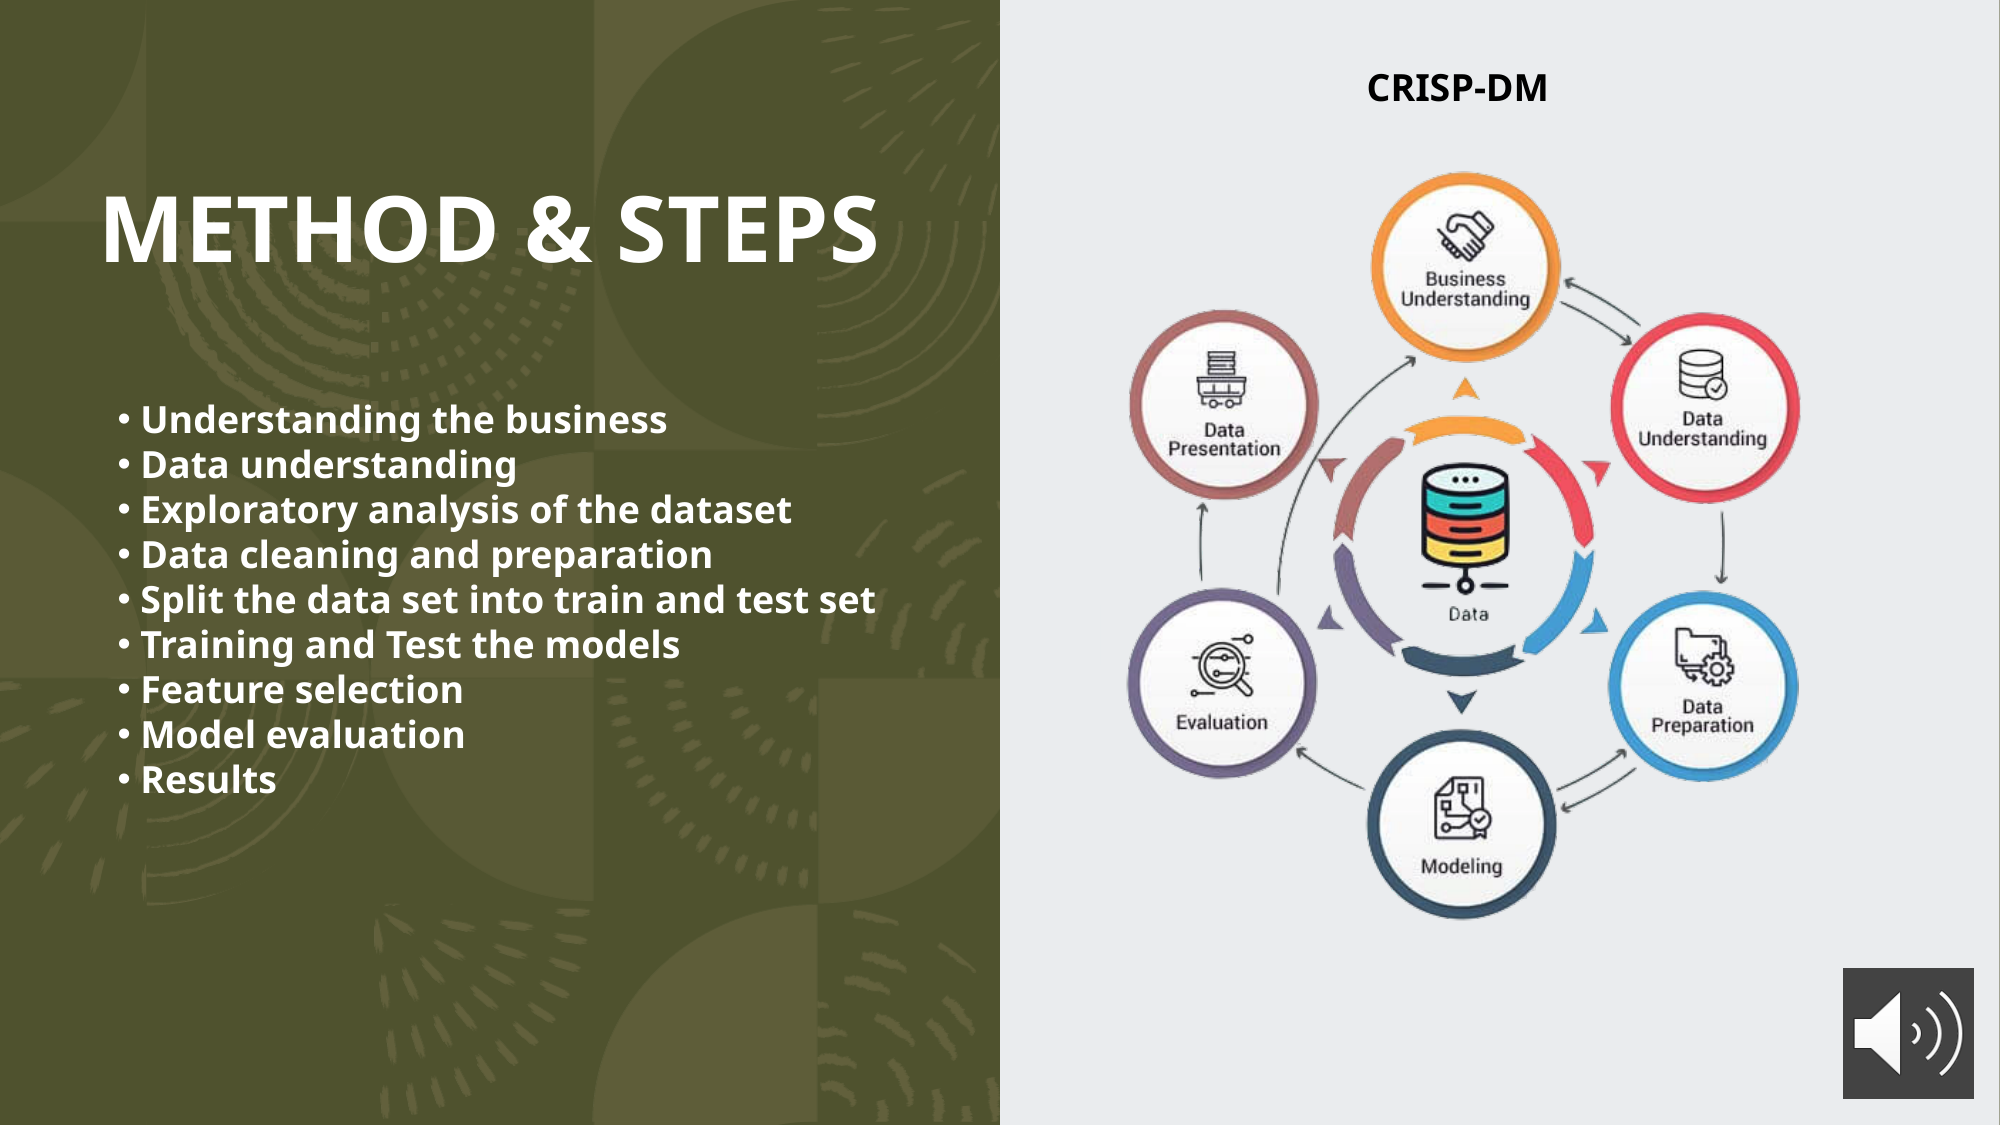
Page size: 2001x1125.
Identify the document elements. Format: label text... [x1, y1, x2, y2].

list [1099, 149, 1833, 946]
text_box Understanding the business Data understanding Exploratory analysis of the dataset Data cleaning and preparation Split the data set into train and test set Training and Test the models Feature selection Model evaluation Results [102, 388, 962, 808]
picture [1841, 966, 1975, 1100]
text_box [1001, 0, 2000, 1125]
text_box CRISP-DM [1351, 56, 1565, 117]
title METHOD & STEPS [83, 117, 917, 335]
text_box [0, 0, 1001, 1125]
